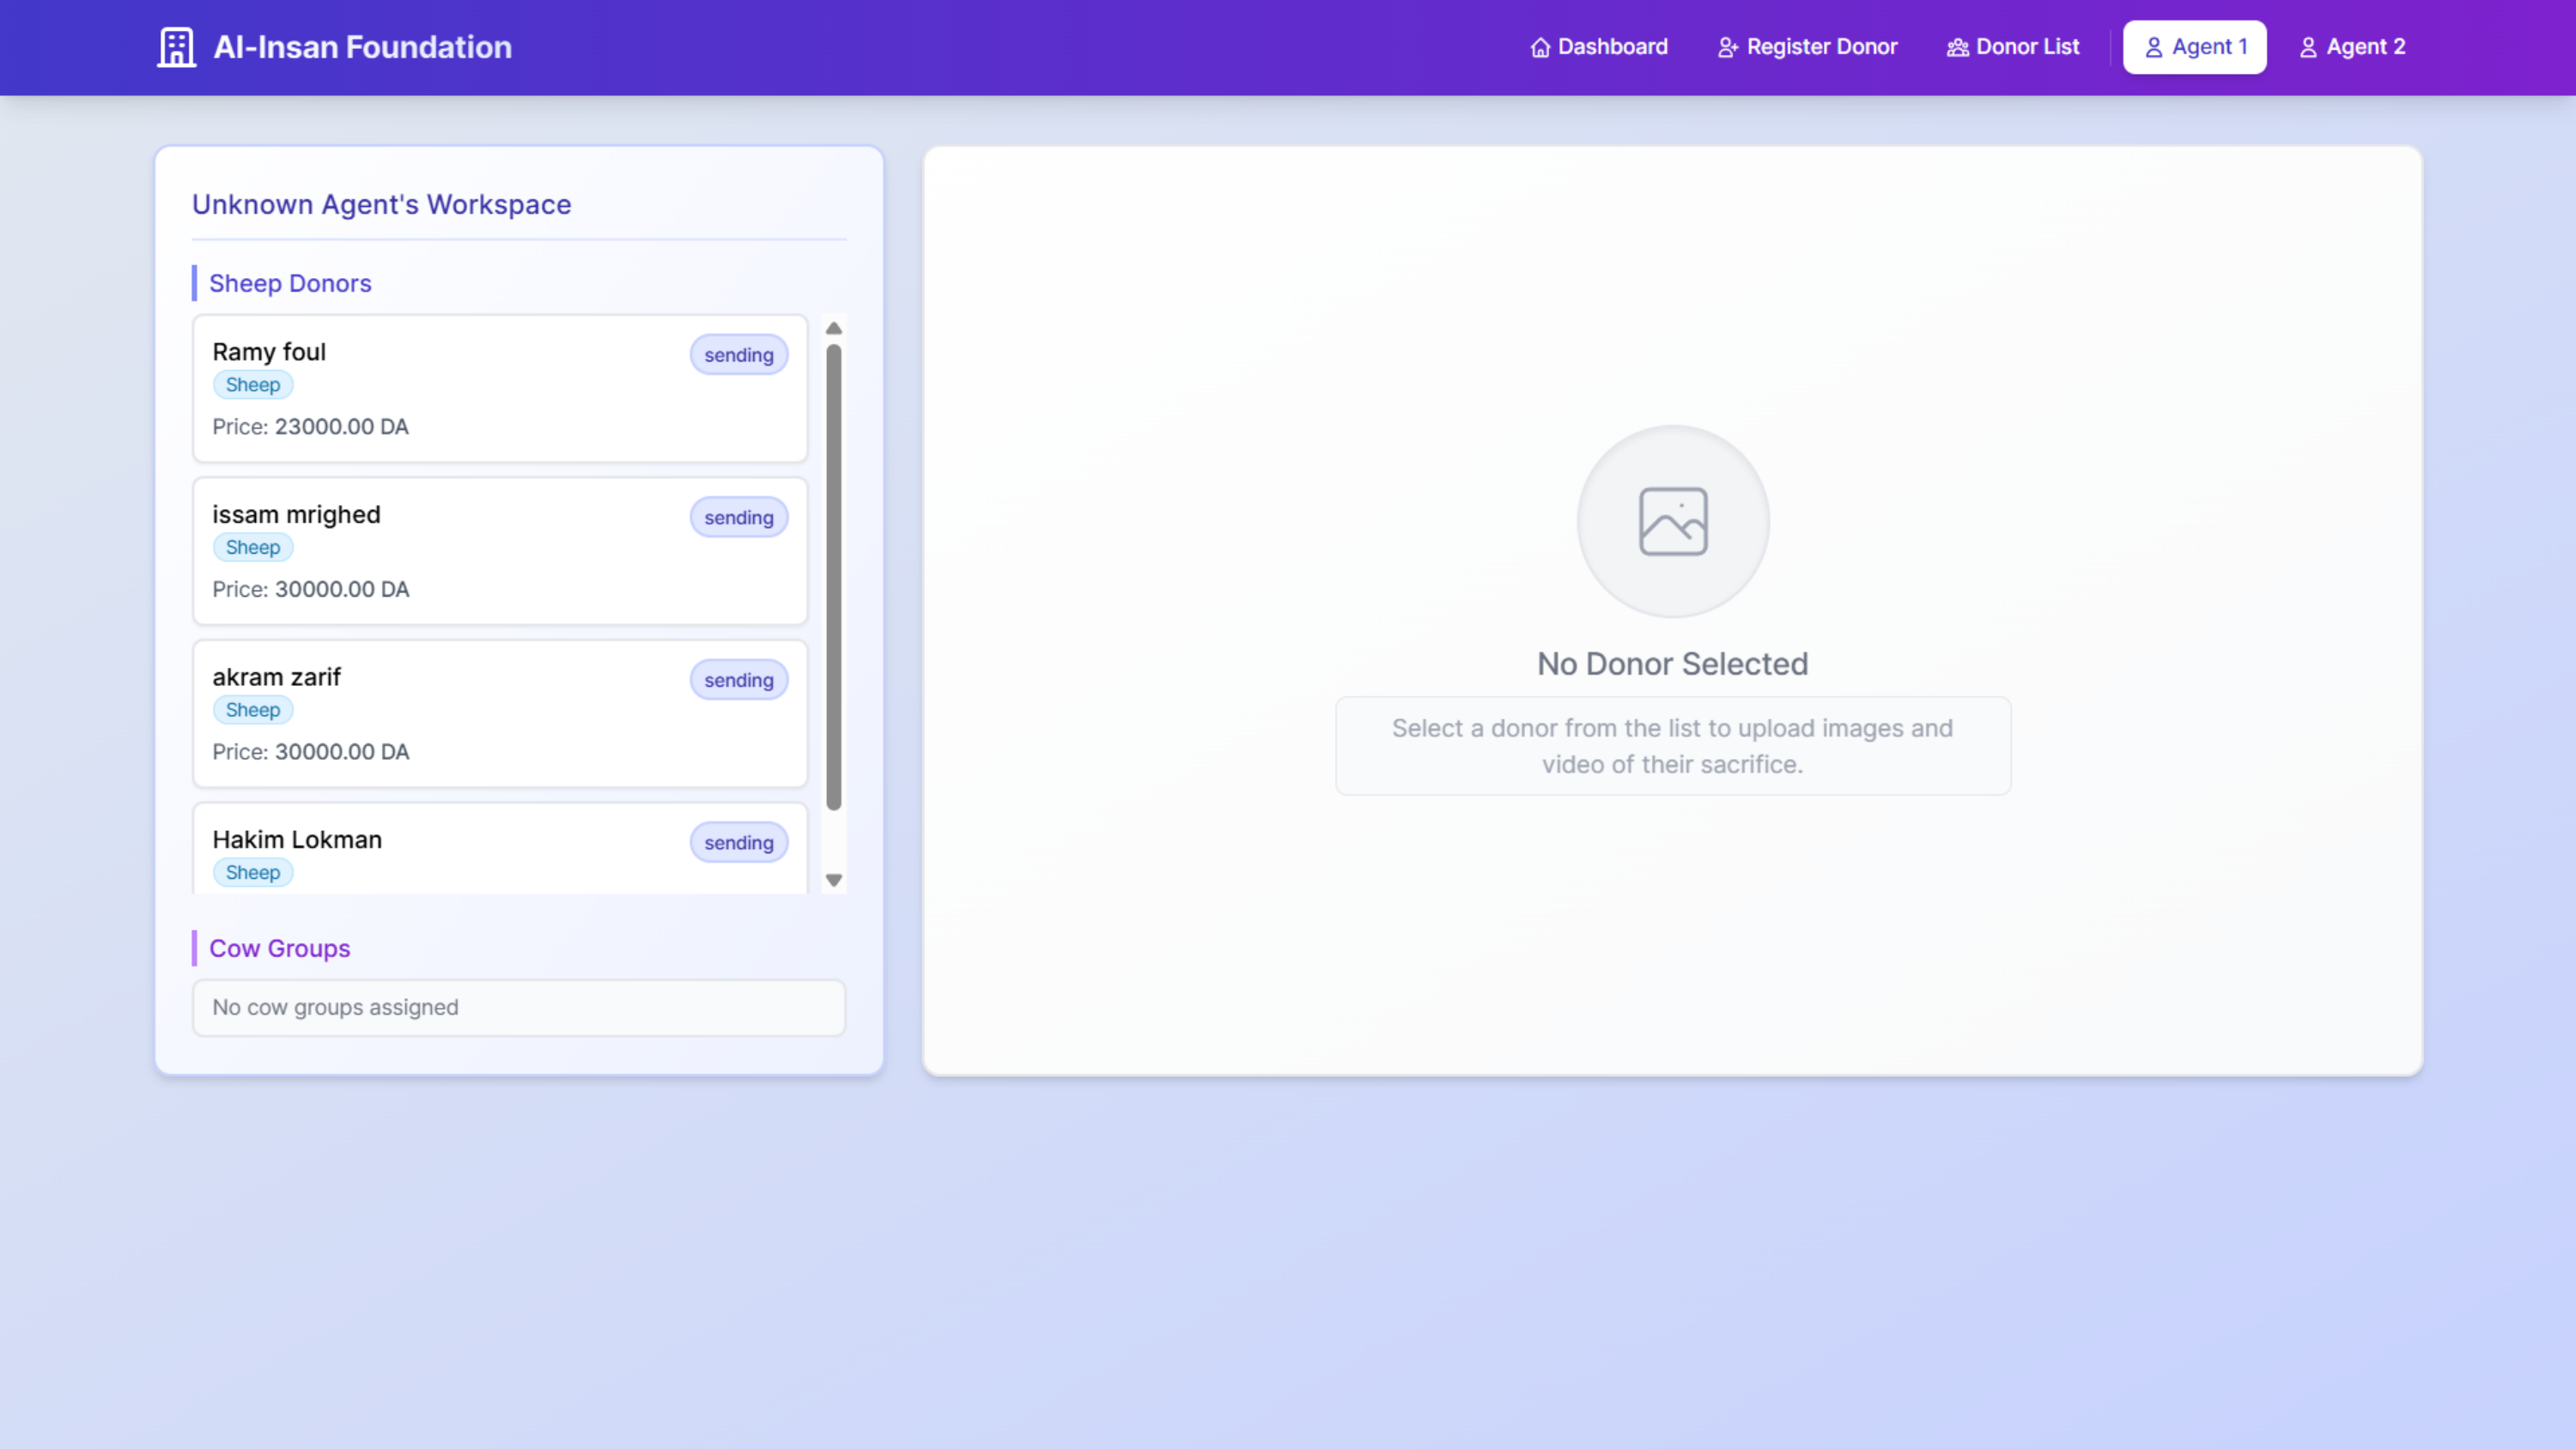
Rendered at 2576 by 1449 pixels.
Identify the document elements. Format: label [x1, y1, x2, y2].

text_box [0, 0, 2576, 1449]
